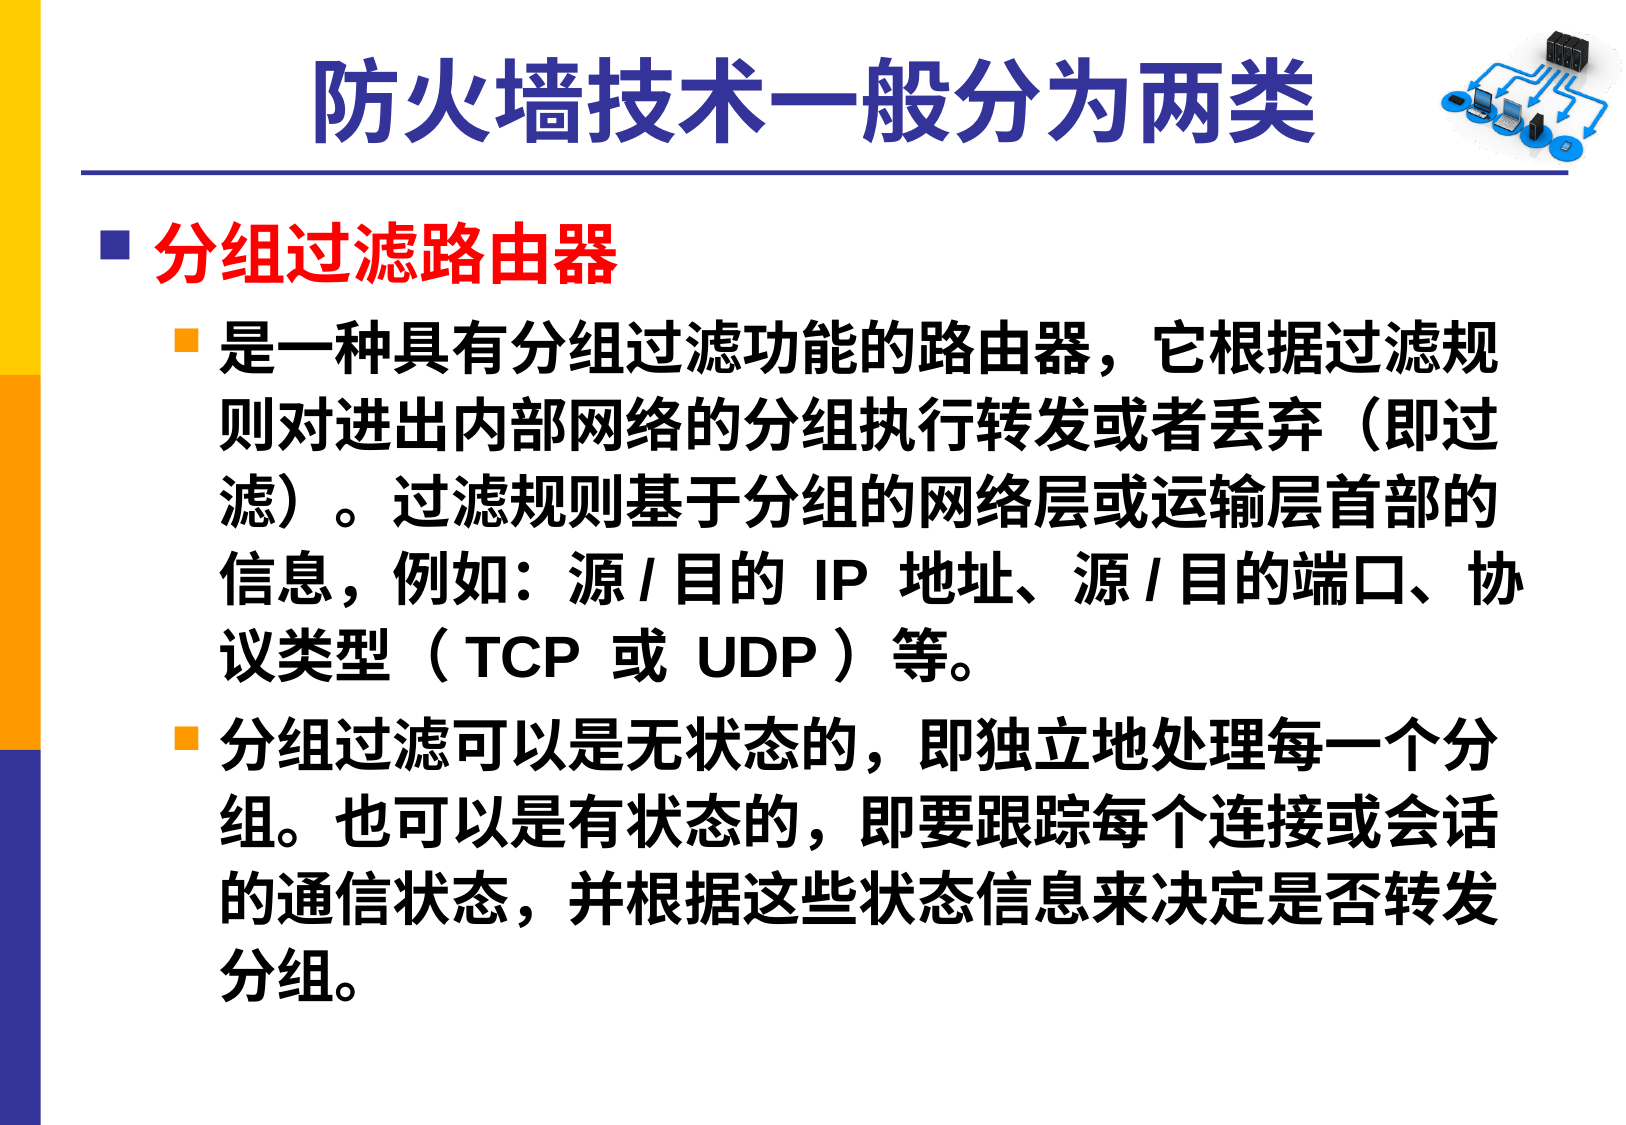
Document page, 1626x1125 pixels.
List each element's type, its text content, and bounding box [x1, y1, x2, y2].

title 防火墙技术一般分为两类 [81, 30, 1569, 161]
picture [1438, 30, 1624, 165]
list 分组过滤路由器 是一种具有分组过滤功能的路由器，它根据过滤规则对进出内部网络的分组执行转发或者丢弃（即过滤）。过滤规则基于分组的网络层或运输层首部的信息，例如：源/目的 IP 地址、源/目的端口、协议类型（TCP 或 UDP）等。 分组过滤可以是无状态的，即独立地处理每一个分组。也可以是有状态的，即要跟踪每个连接或会话的通信状态，并根据这些状态信息来决定是否转发分组。 [81, 196, 1569, 1006]
